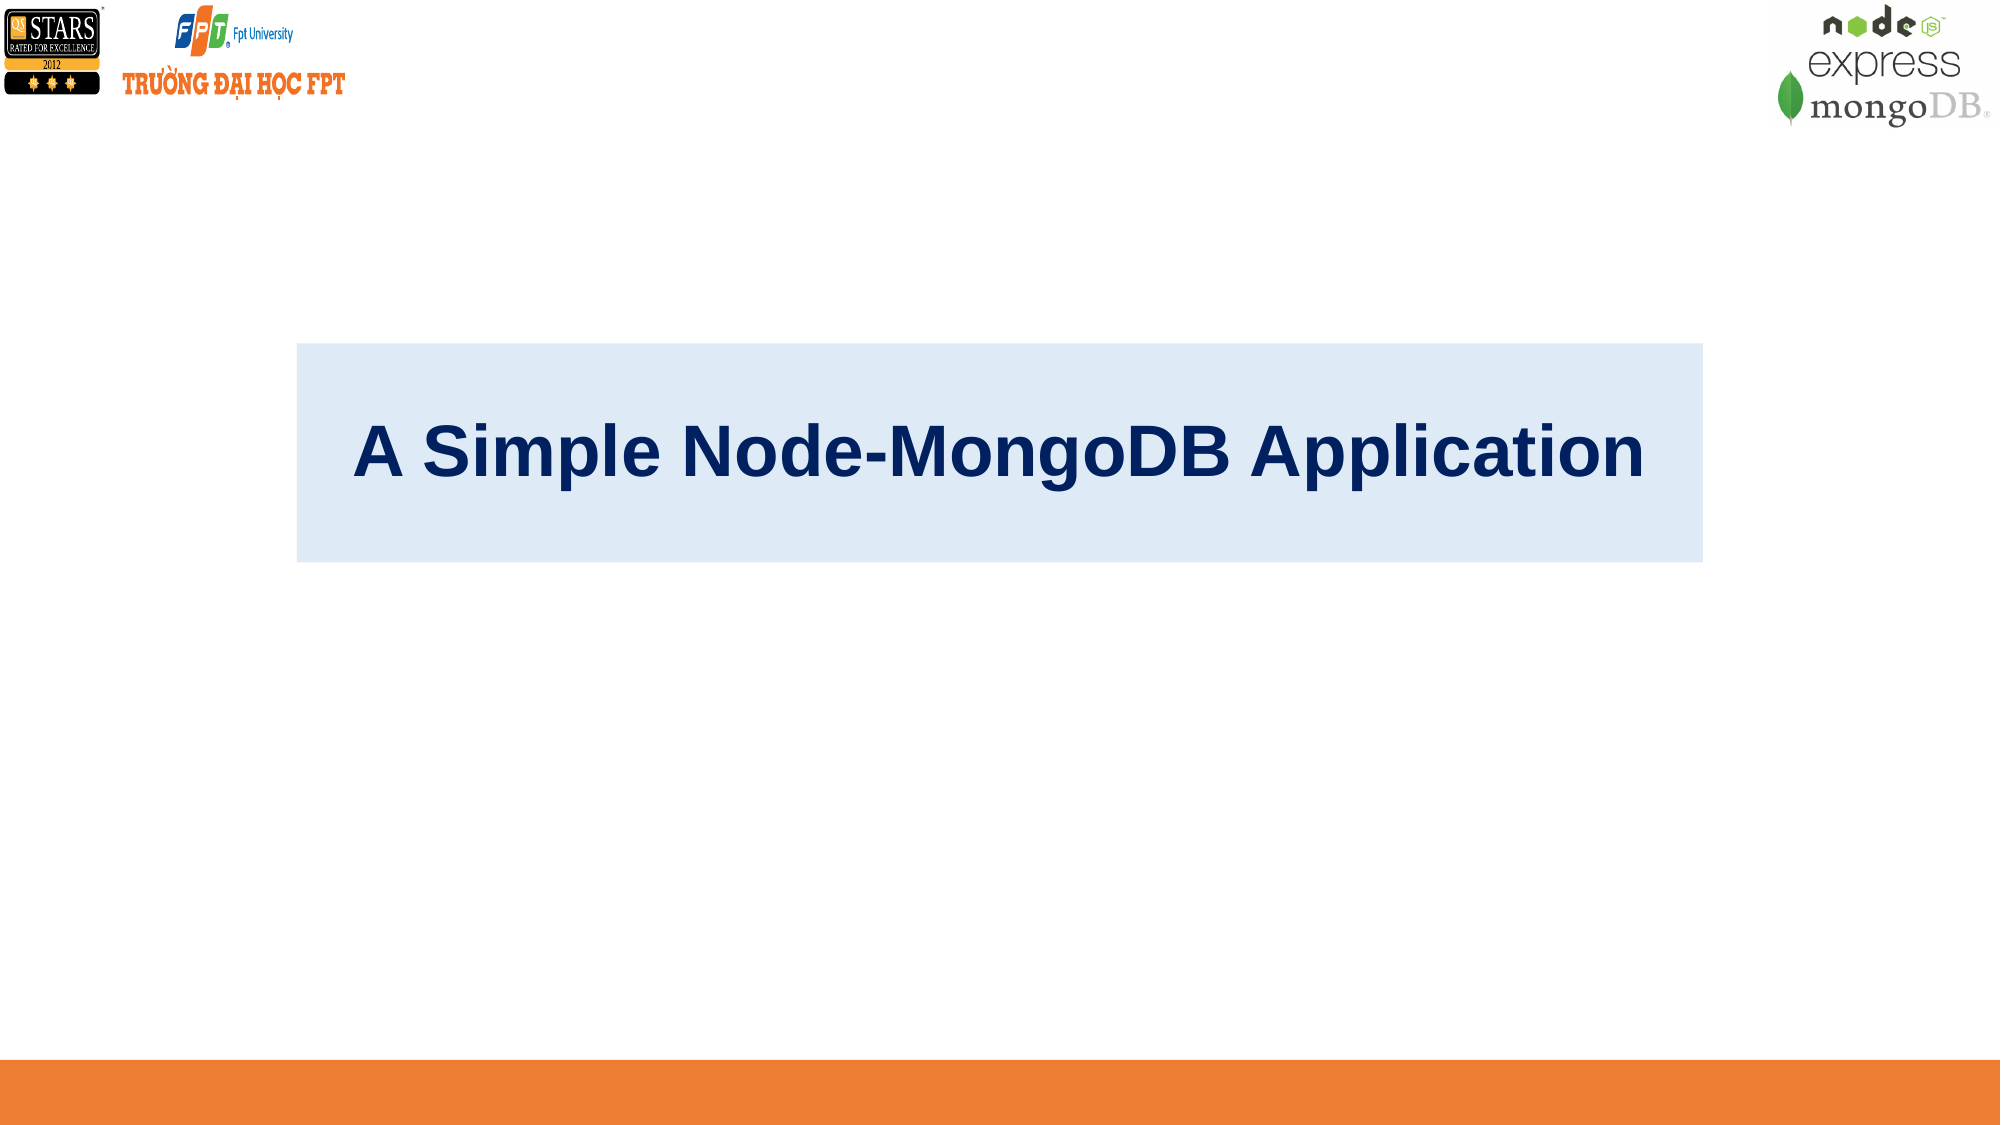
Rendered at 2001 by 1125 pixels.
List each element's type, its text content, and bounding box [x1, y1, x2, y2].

picture [1768, 0, 2000, 130]
text_box A Simple Node-MongoDB Application [296, 343, 1703, 563]
